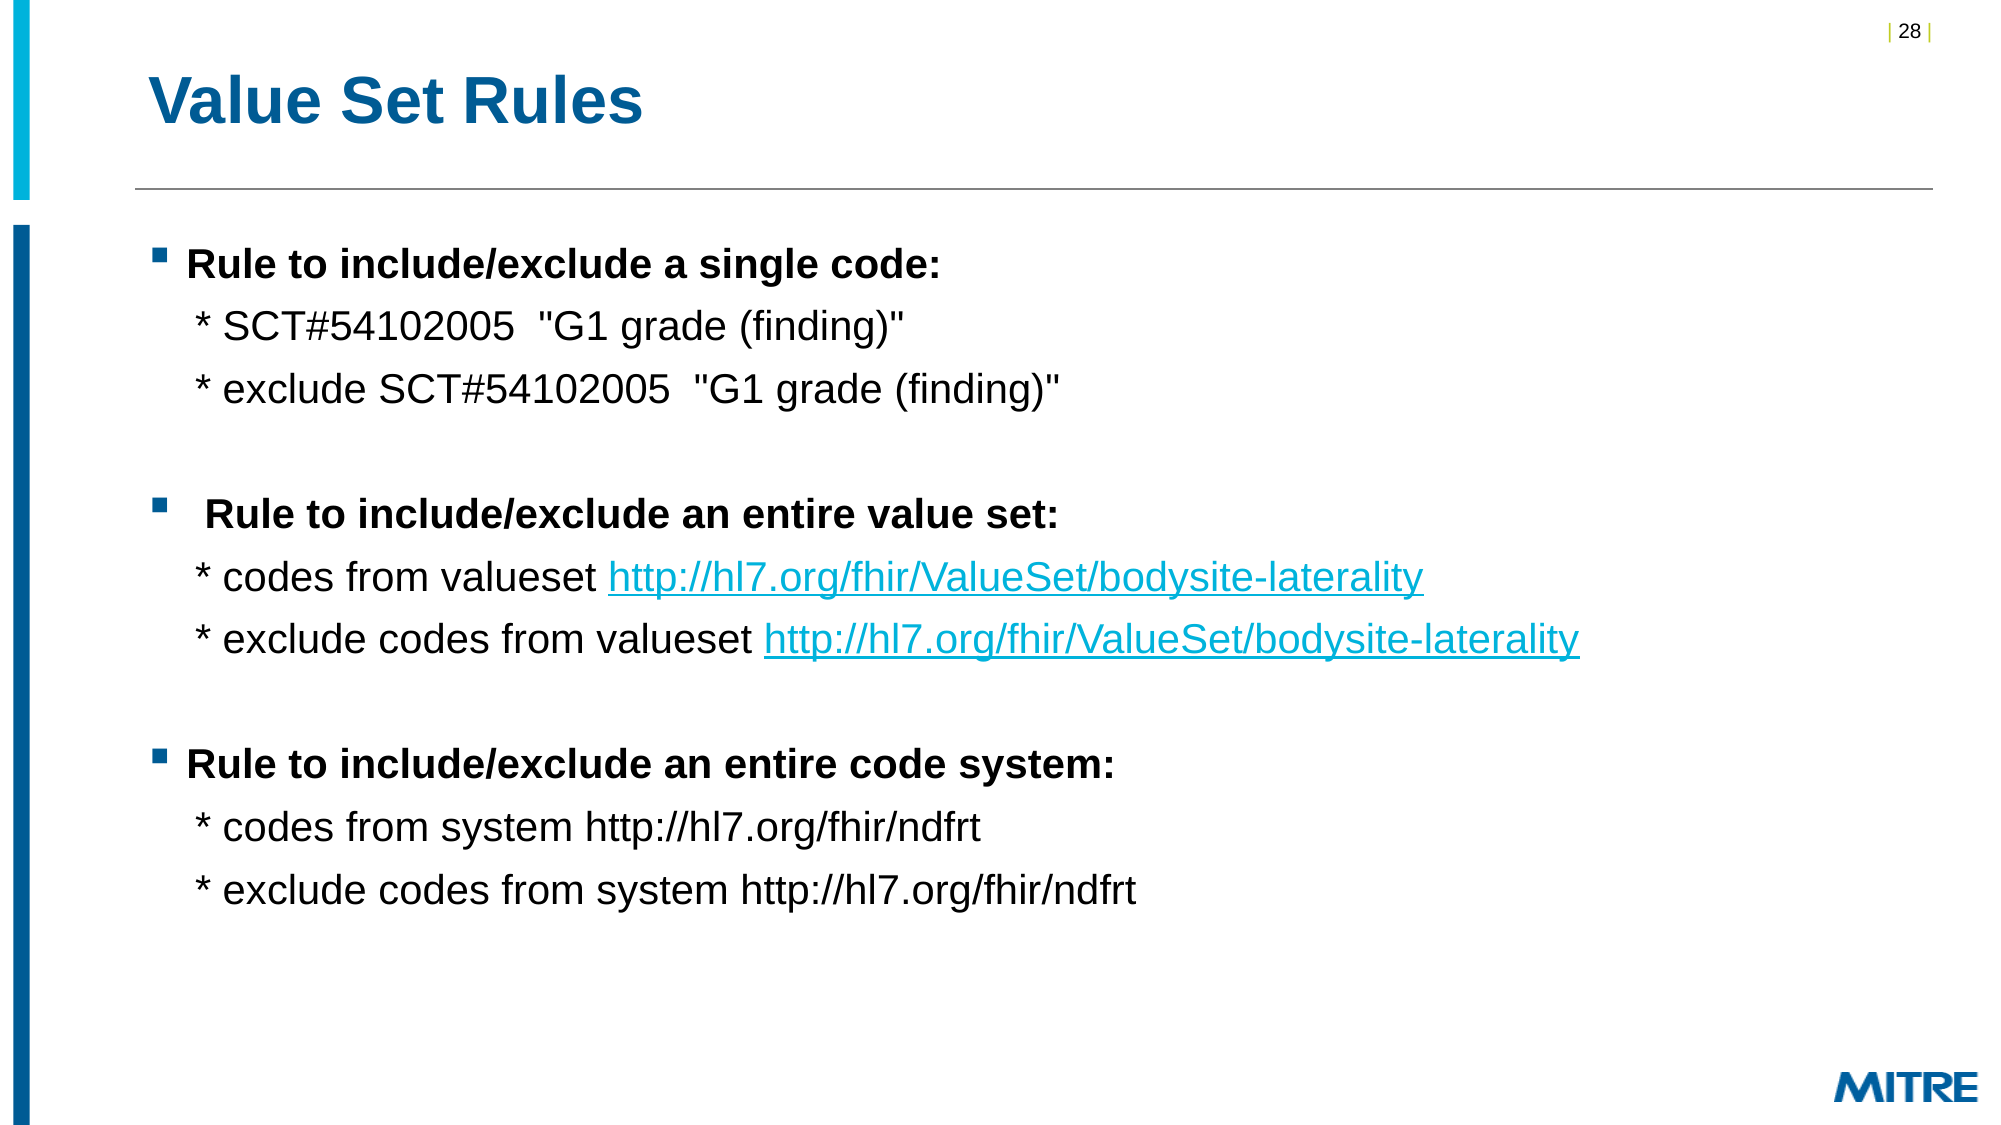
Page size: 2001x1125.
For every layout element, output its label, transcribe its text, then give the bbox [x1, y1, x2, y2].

title Value Set Rules [133, 45, 1934, 163]
picture [1834, 1069, 1981, 1109]
list Rule to include/exclude a single code: * SCT#54102005 "G1 grade (finding)" * exclude SCT#54102005 "G1 grade (finding)" Rule to include/exclude an entire value set: * codes from valueset http://hl7.org/fhir/ValueSet/bodysite-laterality * exclude codes from valueset http://hl7.org/fhir/ValueSet/bodysite-laterality Rule to include/exclude an entire code system: * codes from system http://hl7.org/fhir/ndfrt * exclude codes from system http://hl7.org/fhir/ndfrt [133, 229, 1934, 1052]
